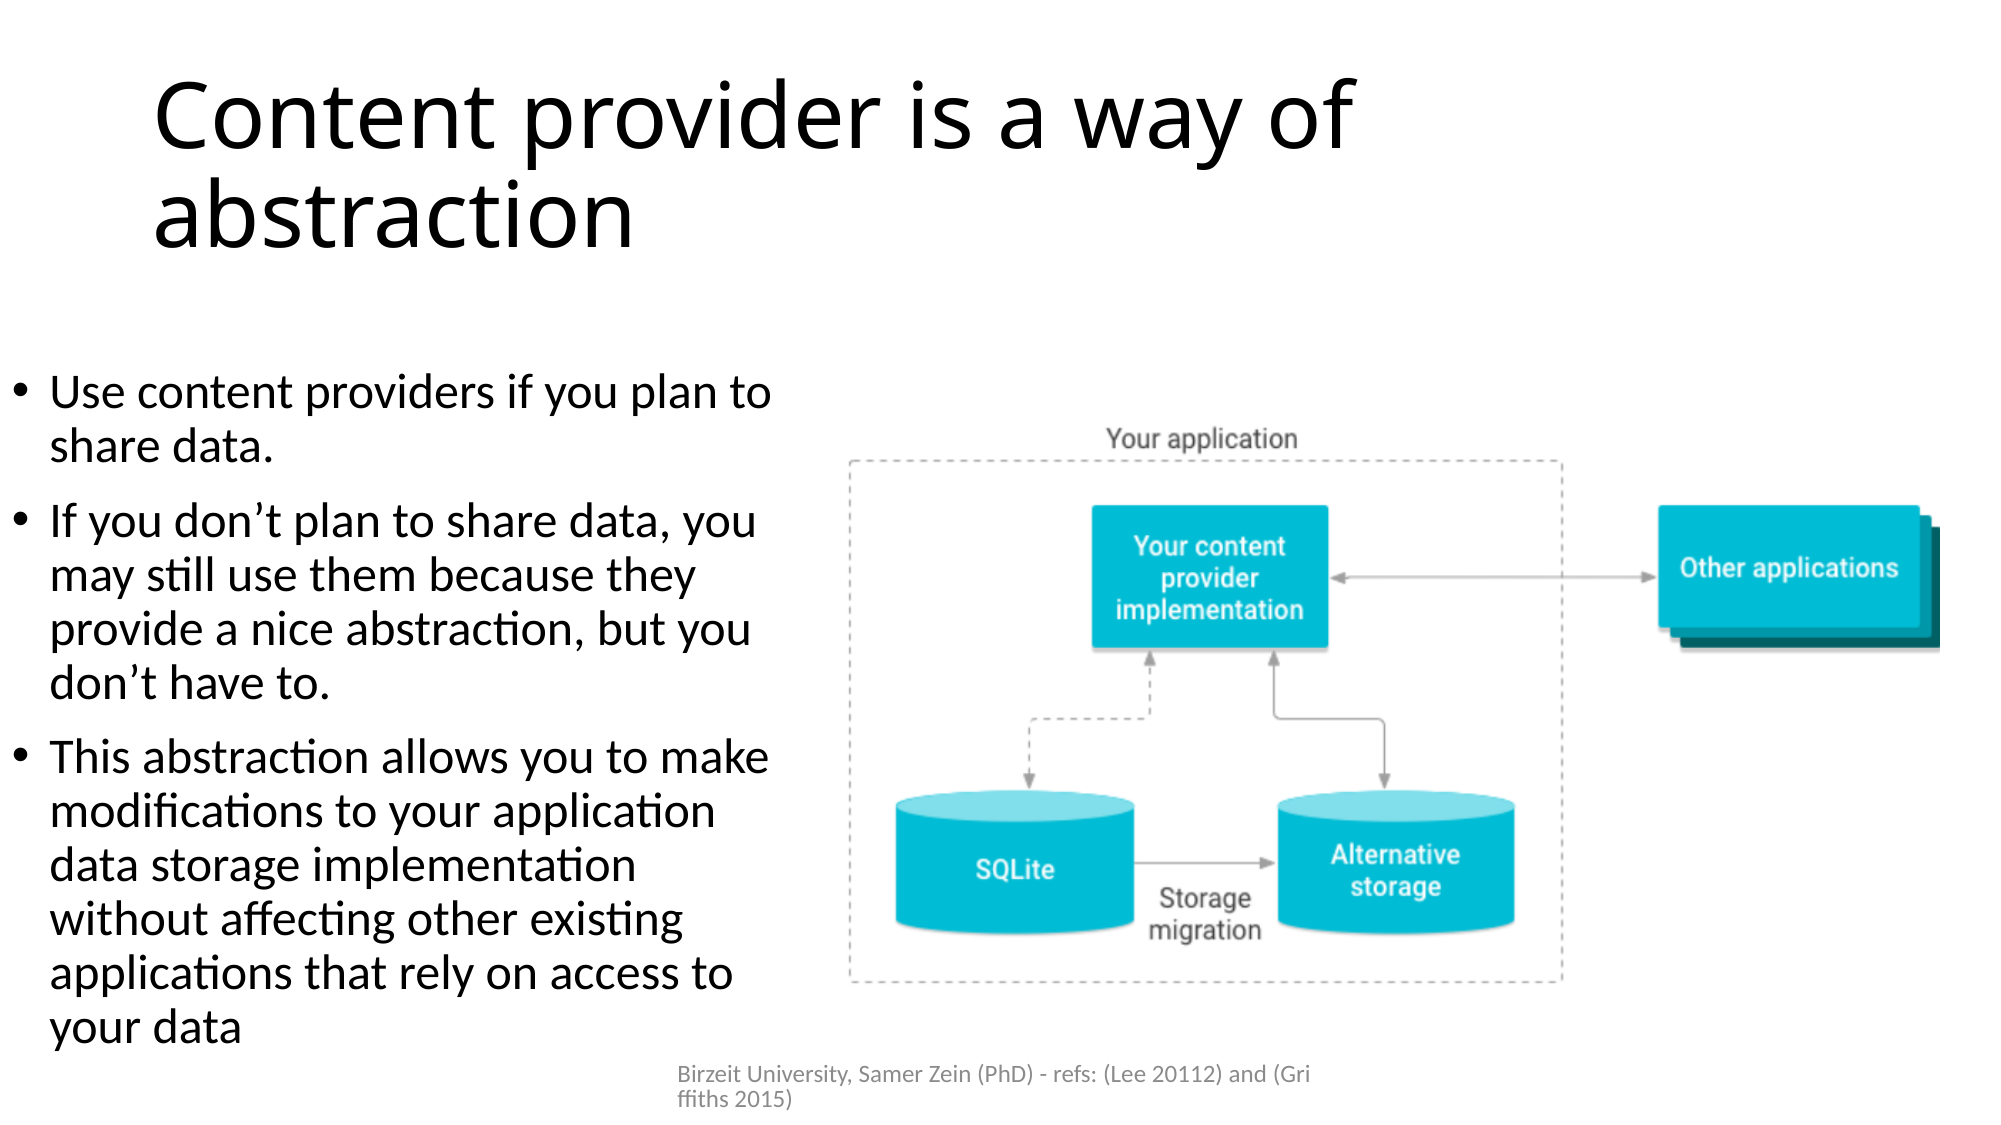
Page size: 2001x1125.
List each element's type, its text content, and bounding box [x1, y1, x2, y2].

picture [839, 409, 1940, 1002]
footer Birzeit University, Samer Zein (PhD) - refs: (Lee 20112) and (Griffiths 2015) [662, 1042, 1338, 1103]
list Use content providers if you plan to share data. If you don’t plan to share data, you may still use them because they provide a nice abstraction, but you don’t have to. This abstraction allows you to make modifications to your application data storage implementation without affecting other existing applications that rely on access to your data [0, 357, 816, 1100]
title Content provider is a way of abstraction [137, 59, 1863, 278]
